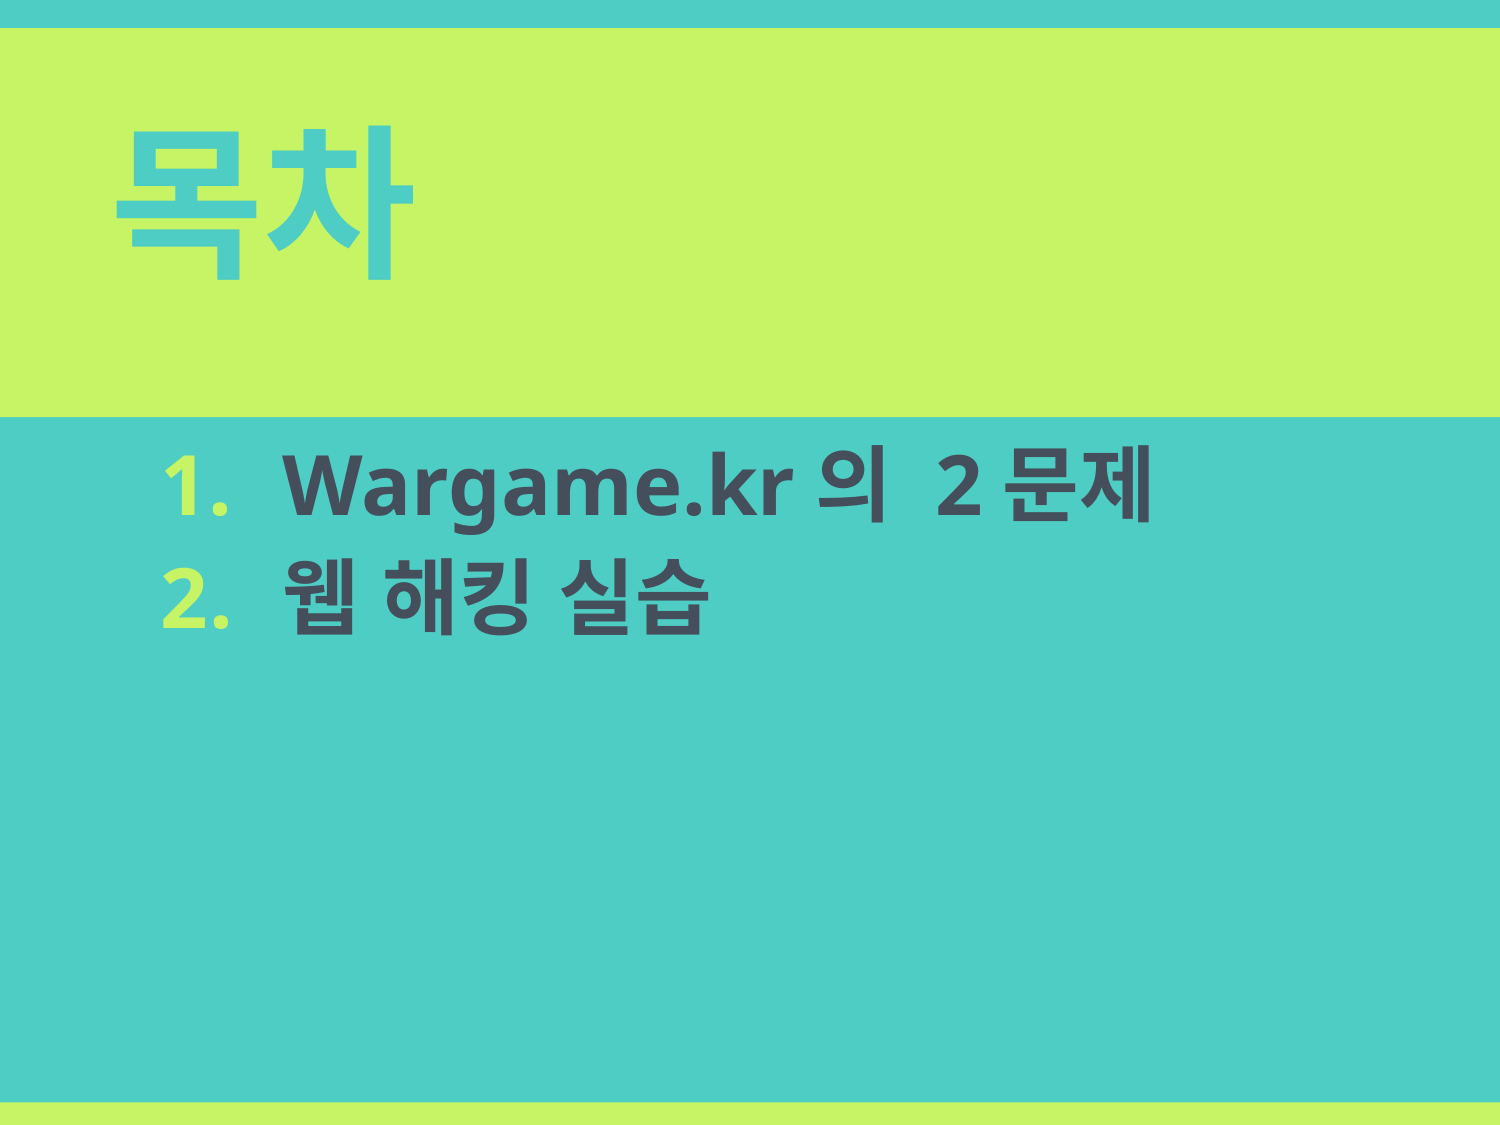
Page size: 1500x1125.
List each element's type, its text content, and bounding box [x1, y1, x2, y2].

text_box [0, 28, 1500, 418]
subtitle Wargame.kr의 2문제 웹 해킹 실습 [145, 417, 1445, 708]
title 목차 [95, 60, 920, 314]
